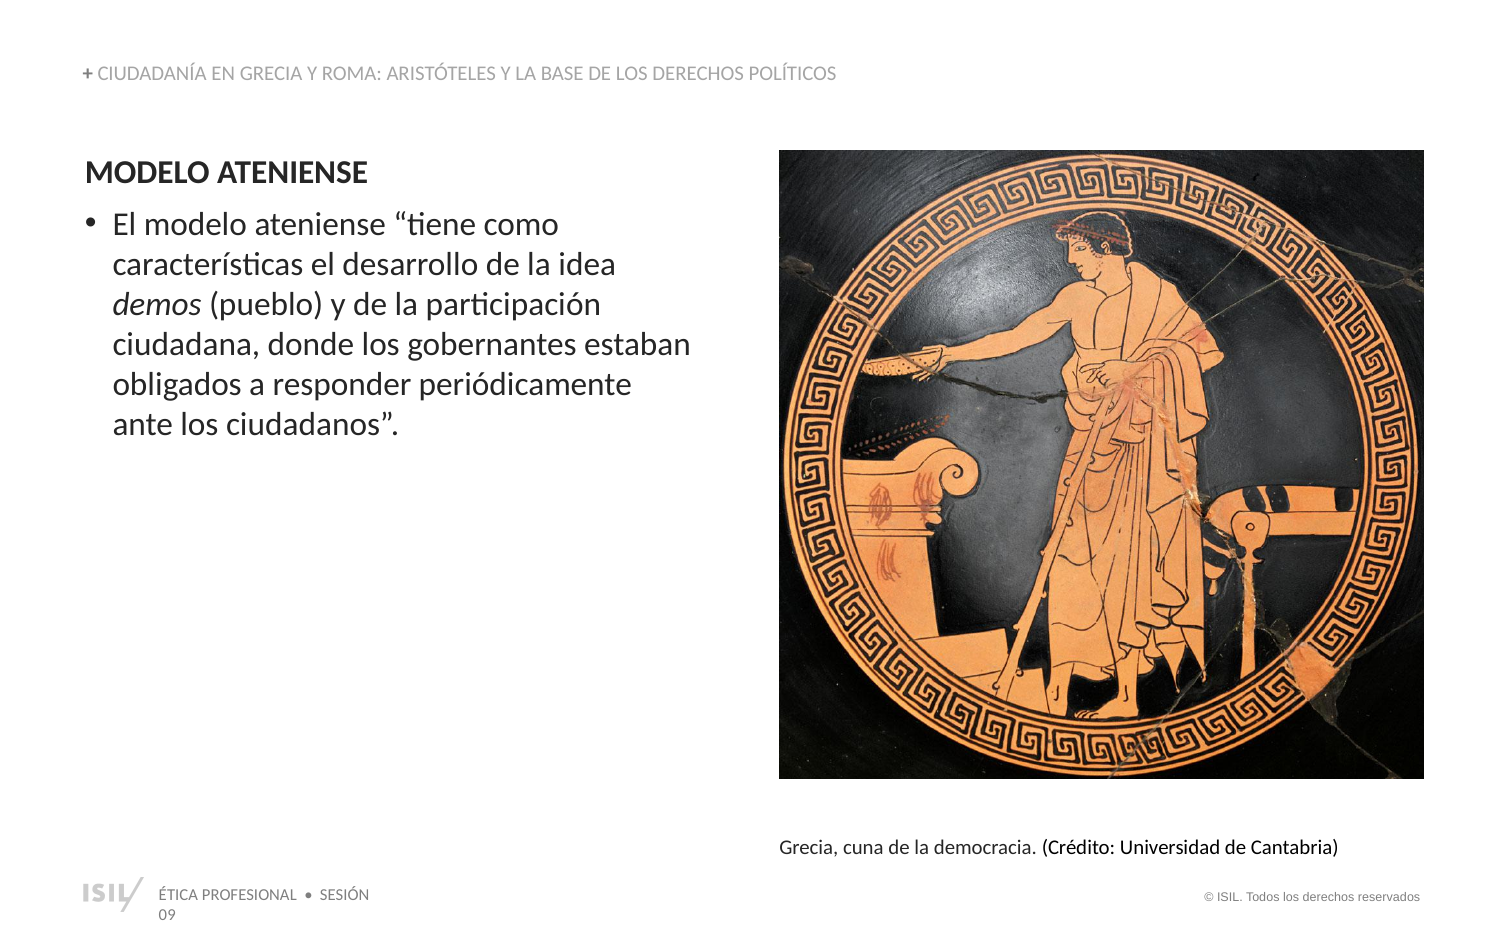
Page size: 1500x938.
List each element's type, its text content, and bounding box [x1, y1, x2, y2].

text_box + CIUDADANÍA EN GRECIA Y ROMA: ARISTÓTELES Y LA BASE DE LOS DERECHOS POLÍTICOS [82, 62, 868, 85]
text_box MODELO ATENIENSE El modelo ateniense “tiene como características el desarrollo de la idea demos (pueblo) y de la participación ciudadana, donde los gobernantes estaban obligados a responder periódicamente ante los ciudadanos”. [83, 150, 694, 443]
text_box Grecia, cuna de la democracia. (Crédito: Universidad de Cantabria) [779, 833, 1424, 859]
picture [779, 149, 1424, 779]
